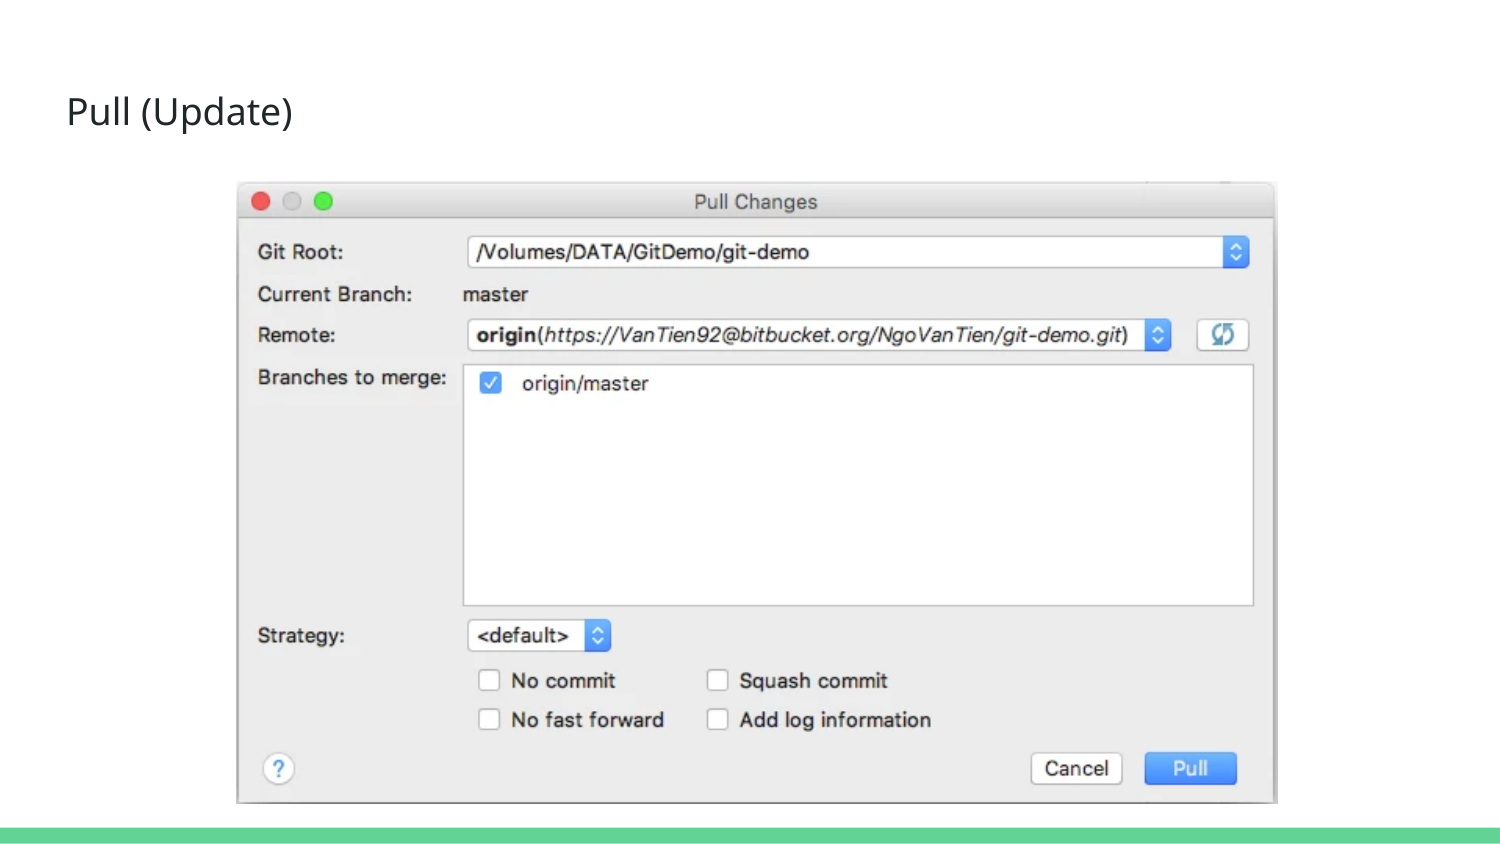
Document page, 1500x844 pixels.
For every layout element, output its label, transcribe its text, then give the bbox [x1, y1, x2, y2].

picture [236, 181, 1278, 804]
title Pull (Update) [51, 72, 1425, 147]
